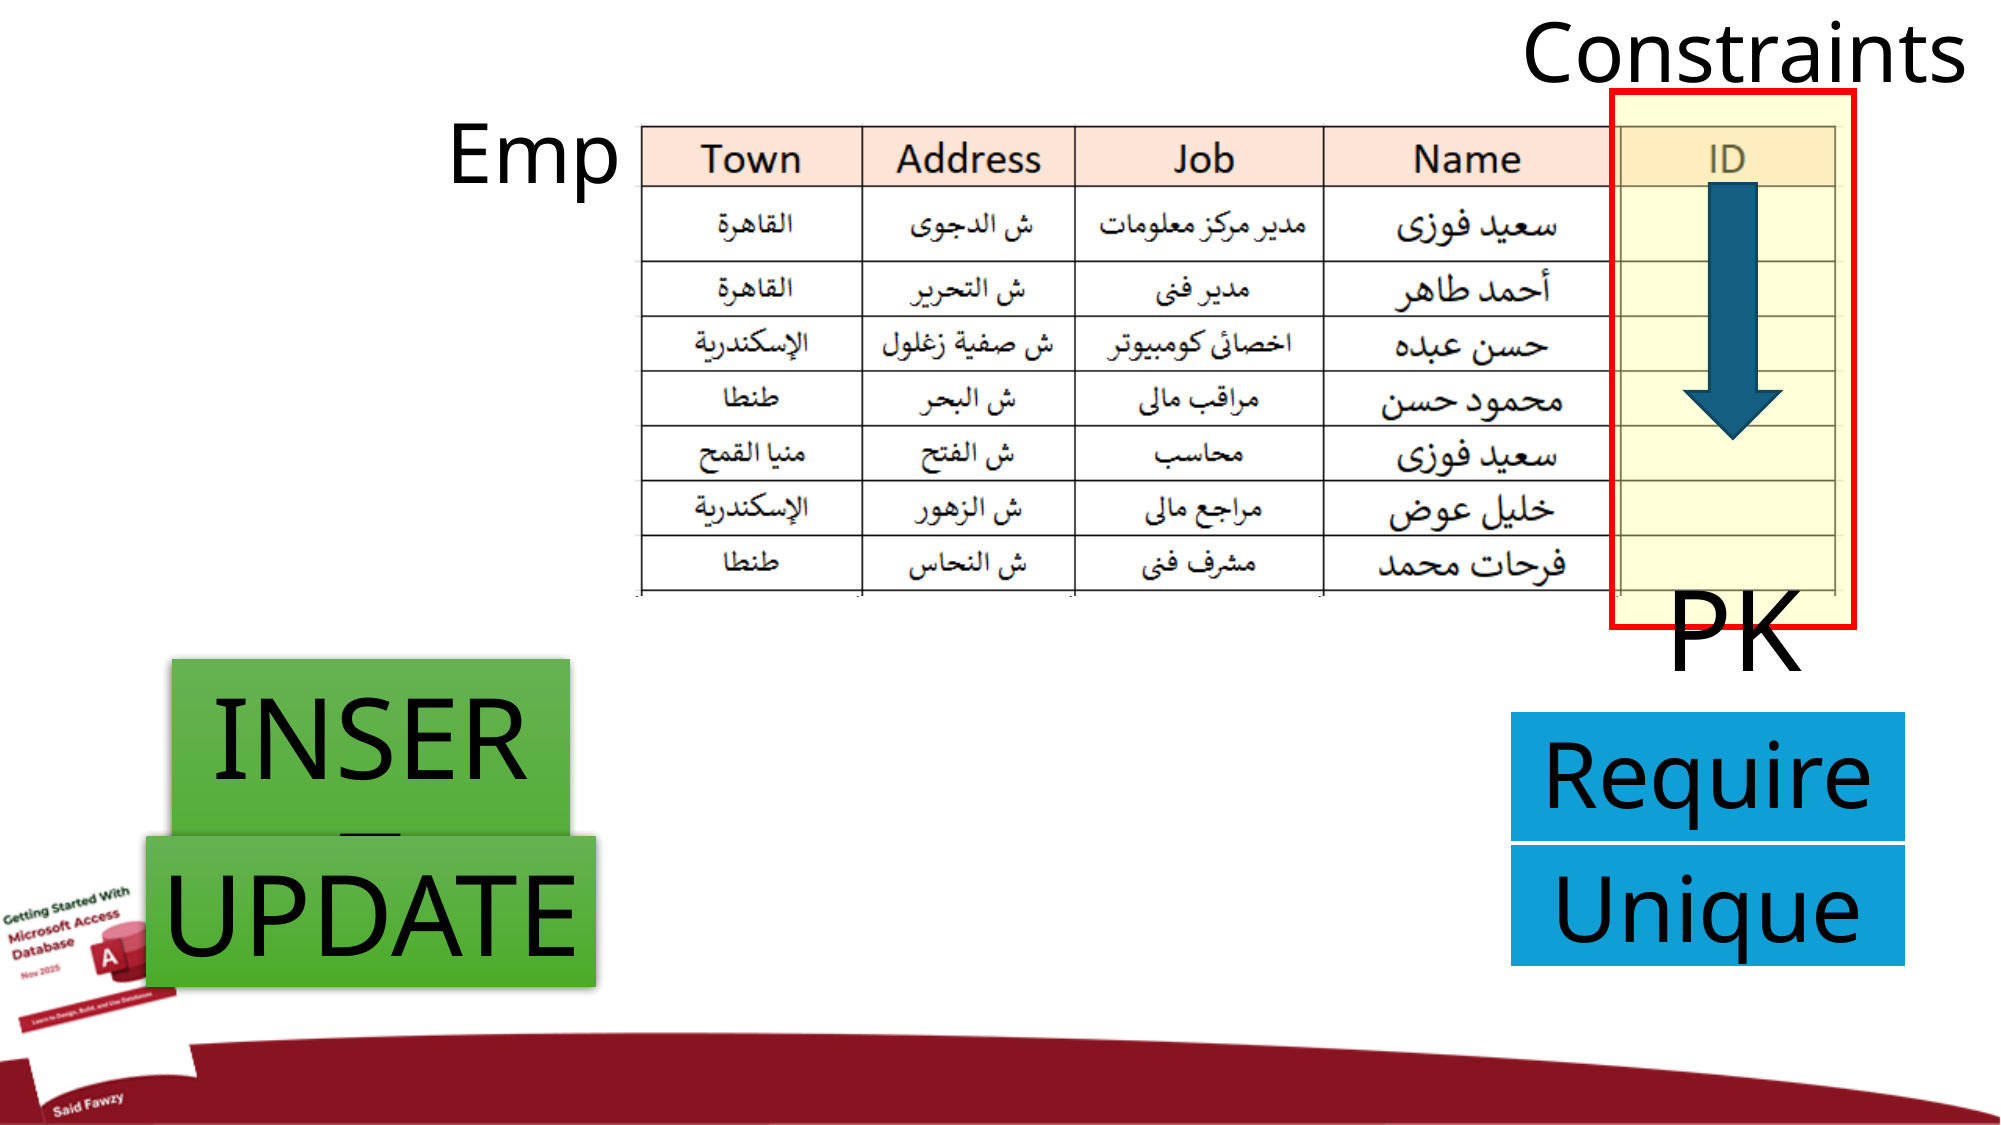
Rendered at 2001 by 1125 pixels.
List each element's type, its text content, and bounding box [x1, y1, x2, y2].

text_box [1508, 709, 1908, 971]
text_box Emp [431, 92, 638, 208]
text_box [1611, 439, 1855, 704]
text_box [171, 659, 571, 989]
picture [0, 0, 2001, 1125]
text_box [1536, 0, 1954, 439]
